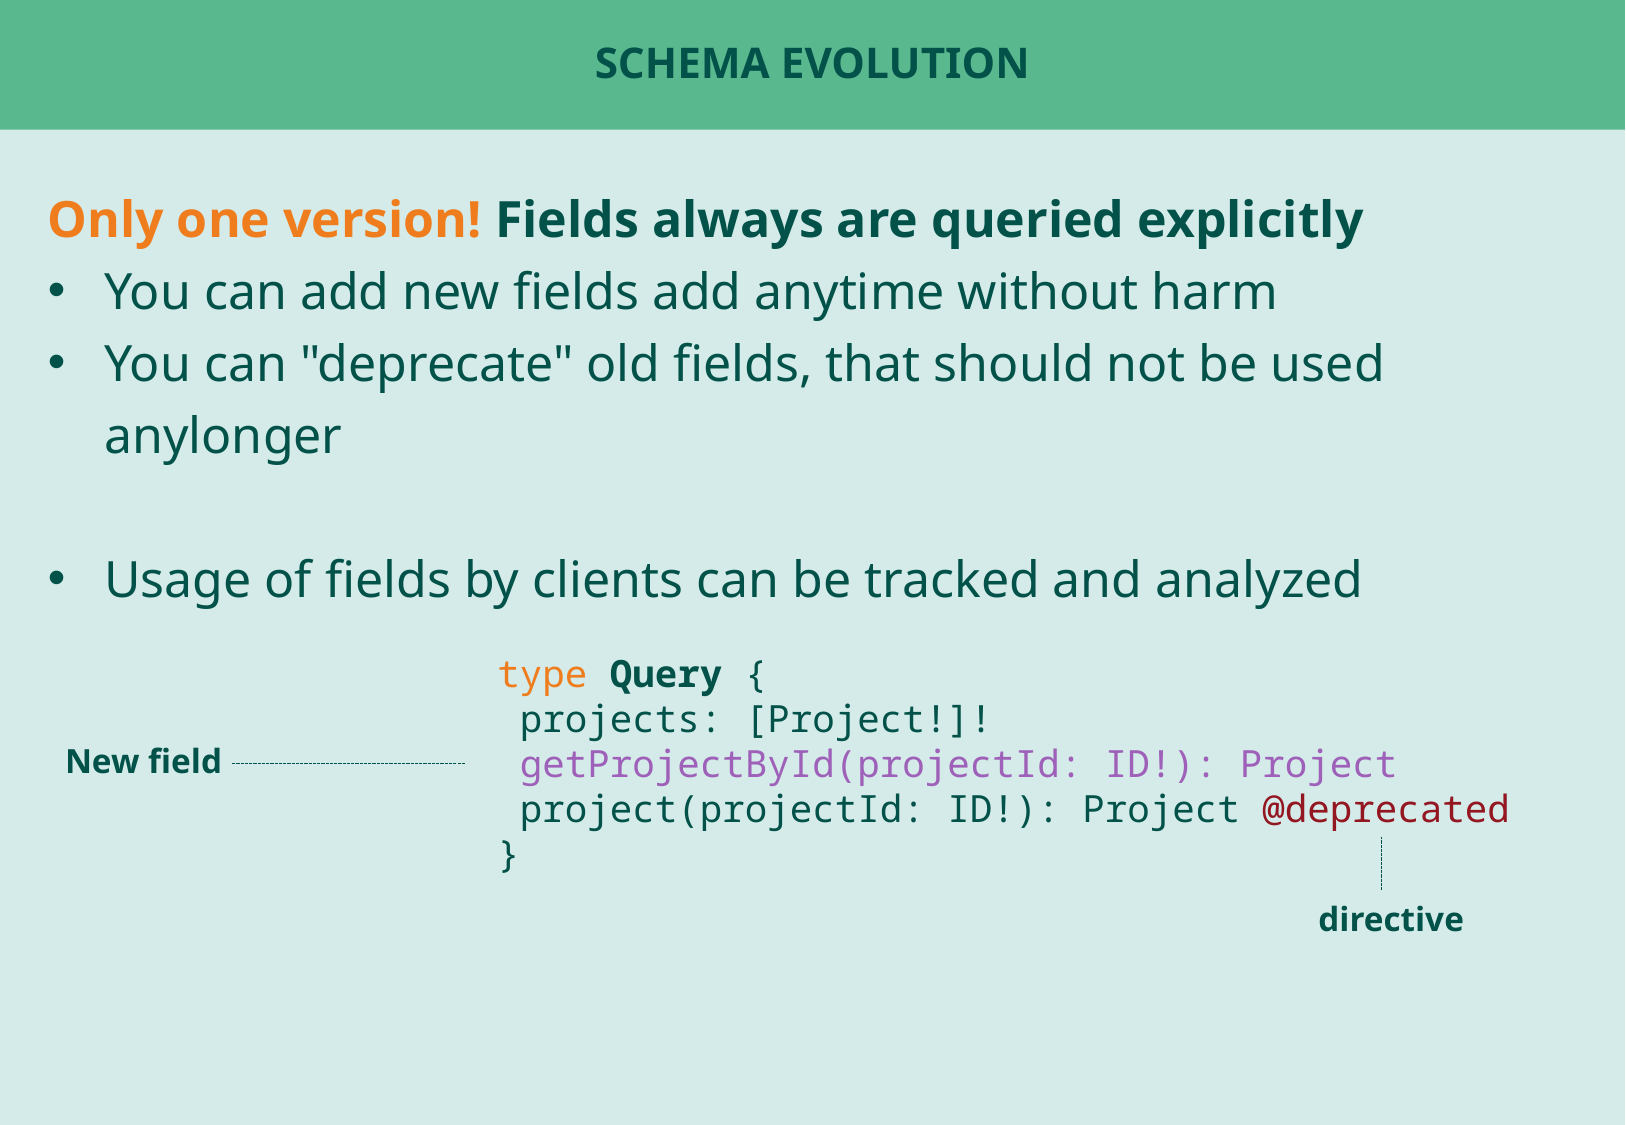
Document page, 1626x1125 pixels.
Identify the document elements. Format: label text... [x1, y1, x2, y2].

title Schema Evolution [0, 0, 1625, 130]
text_box type Query { projects: [Project!]! getProjectById(projectId: ID!): Project project(projectId: ID!): Project @deprecated } [482, 642, 1606, 972]
text_box Only one version! Fields always are queried explicitly You can add new fields add anytime without harm You can "deprecate" old fields, that should not be used anylonger Usage of fields by clients can be tracked and analyzed [33, 168, 1592, 615]
text_box New field [50, 732, 530, 788]
text_box directive [1303, 890, 1481, 946]
